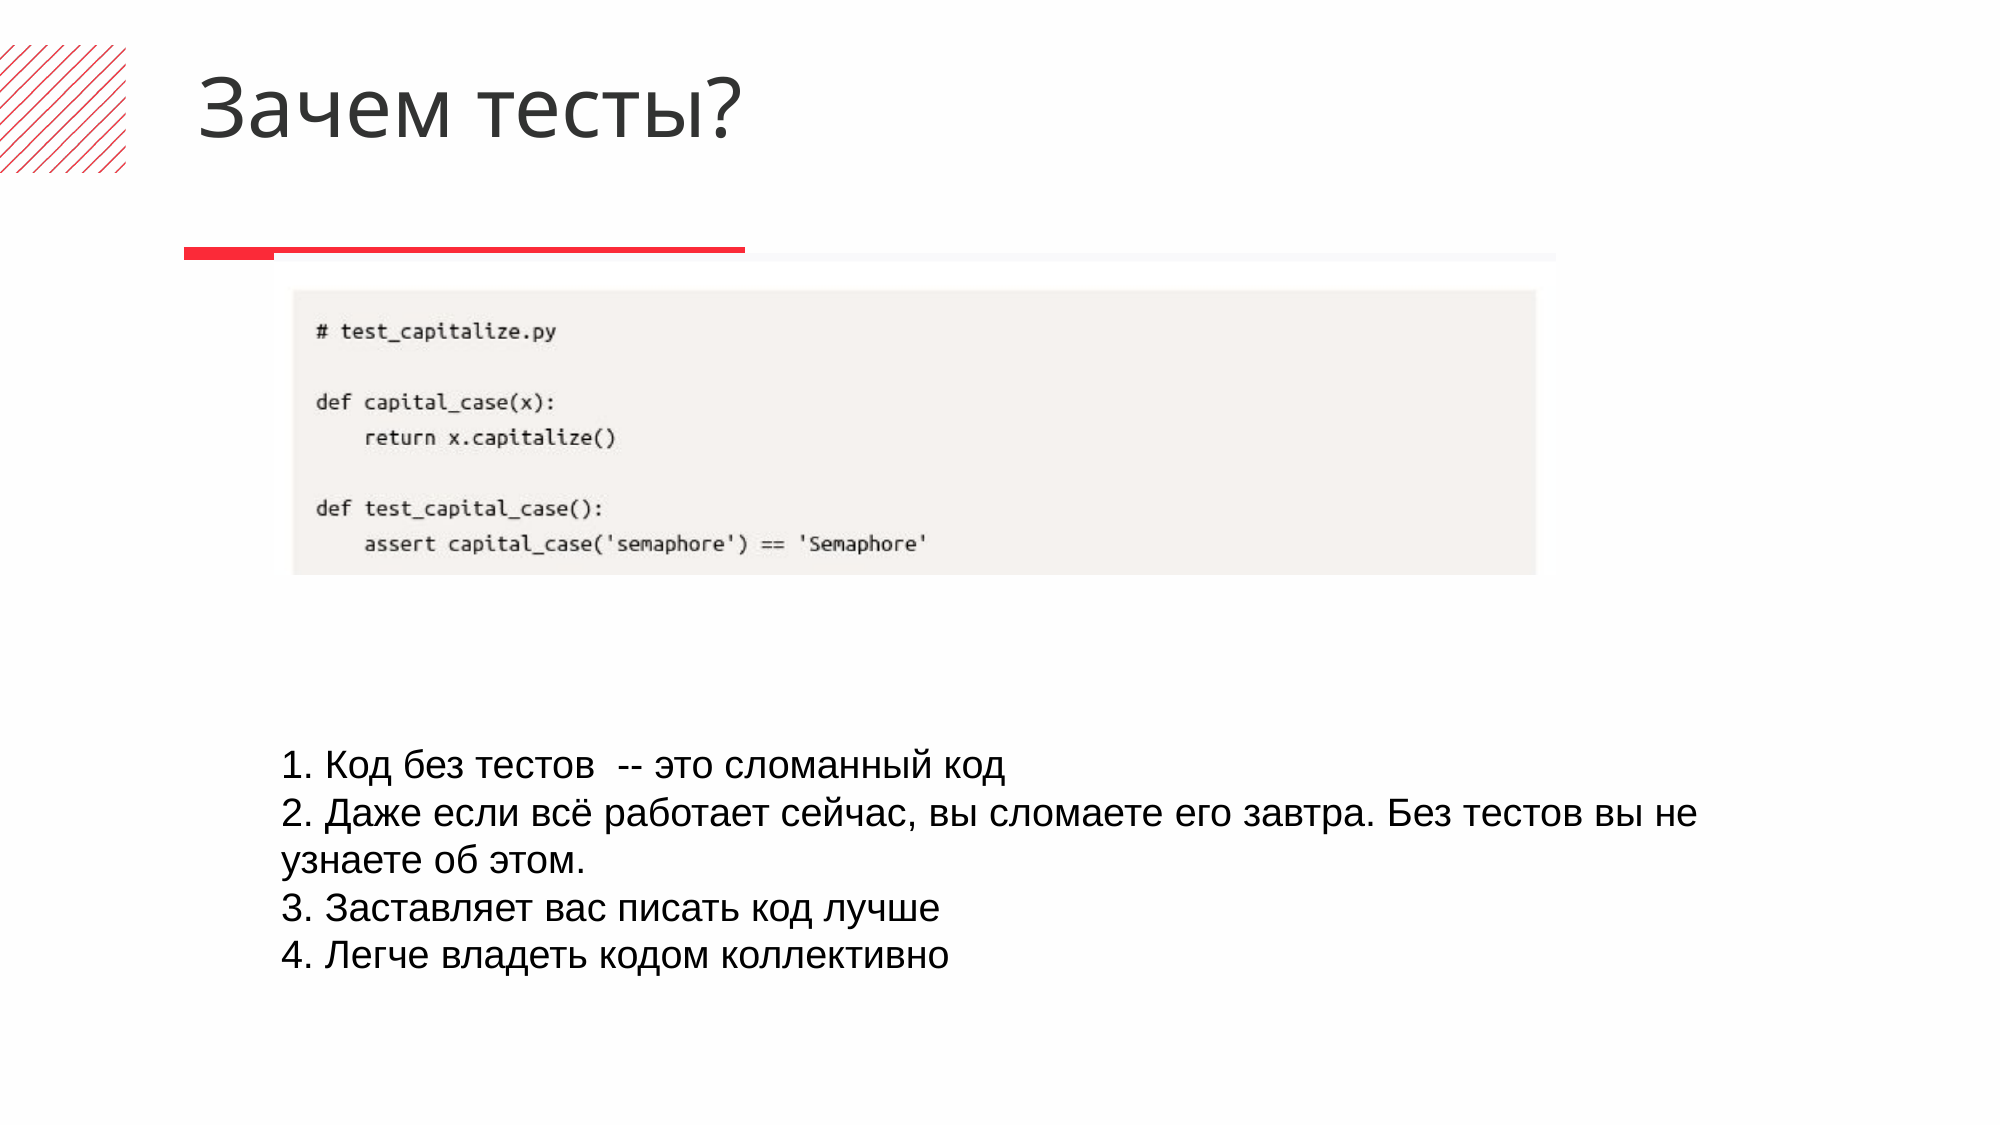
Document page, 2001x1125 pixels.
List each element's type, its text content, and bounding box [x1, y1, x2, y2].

picture [0, 45, 126, 173]
list Зачем тесты? [183, 58, 1780, 194]
picture [254, 224, 1557, 575]
text_box 1. Код без тестов -- это сломанный код 2. Даже если всё работает сейчас, вы сломаете его завтра. Без тестов вы не узнаете об этом. 3. Заставляет вас писать код лучше 4. Легче владеть кодом коллективно [261, 719, 1792, 997]
